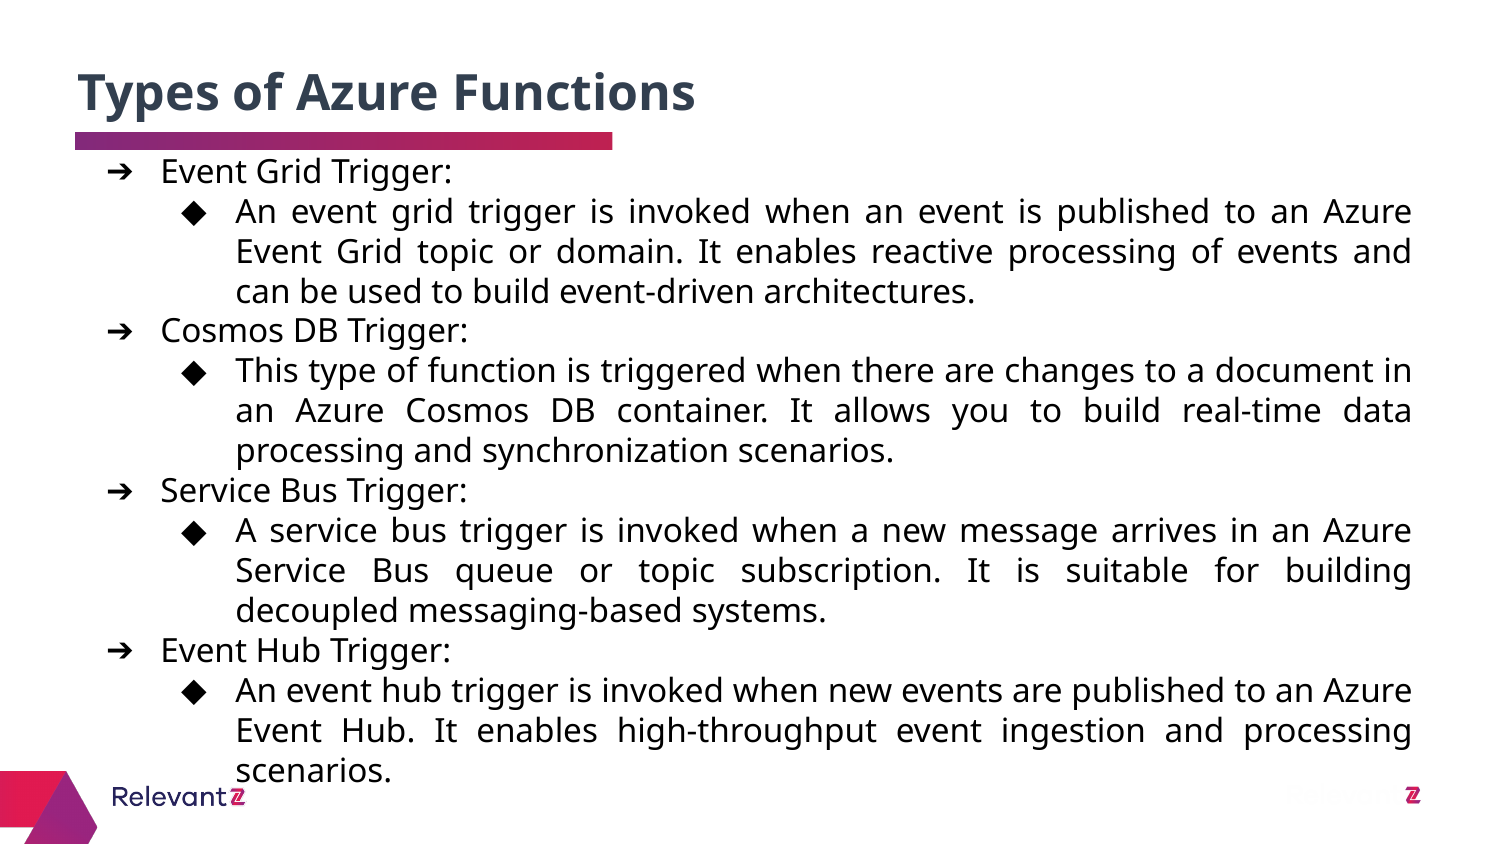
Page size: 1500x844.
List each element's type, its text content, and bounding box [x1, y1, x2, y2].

text_box Types of Azure Functions [62, 52, 1265, 137]
picture [109, 782, 250, 810]
title Event Grid Trigger: An event grid trigger is invoked when an event is published to an Azure Event Grid topic or domain. It enables reactive processing of events and can be used to build event-driven architectures. Cosmos DB Trigger: This type of function is triggered when there are changes to a document in an Azure Cosmos DB container. It allows you to build real-time data processing and synchronization scenarios. Service Bus Trigger: A service bus trigger is invoked when a new message arrives in an Azure Service Bus queue or topic subscription. It is suitable for building decoupled messaging-based systems. Event Hub Trigger: An event hub trigger is invoked when new events are published to an Azure Event Hub. It enables high-throughput event ingestion and processing scenarios. [85, 150, 1415, 286]
picture [1284, 782, 1425, 810]
picture [0, 769, 101, 844]
